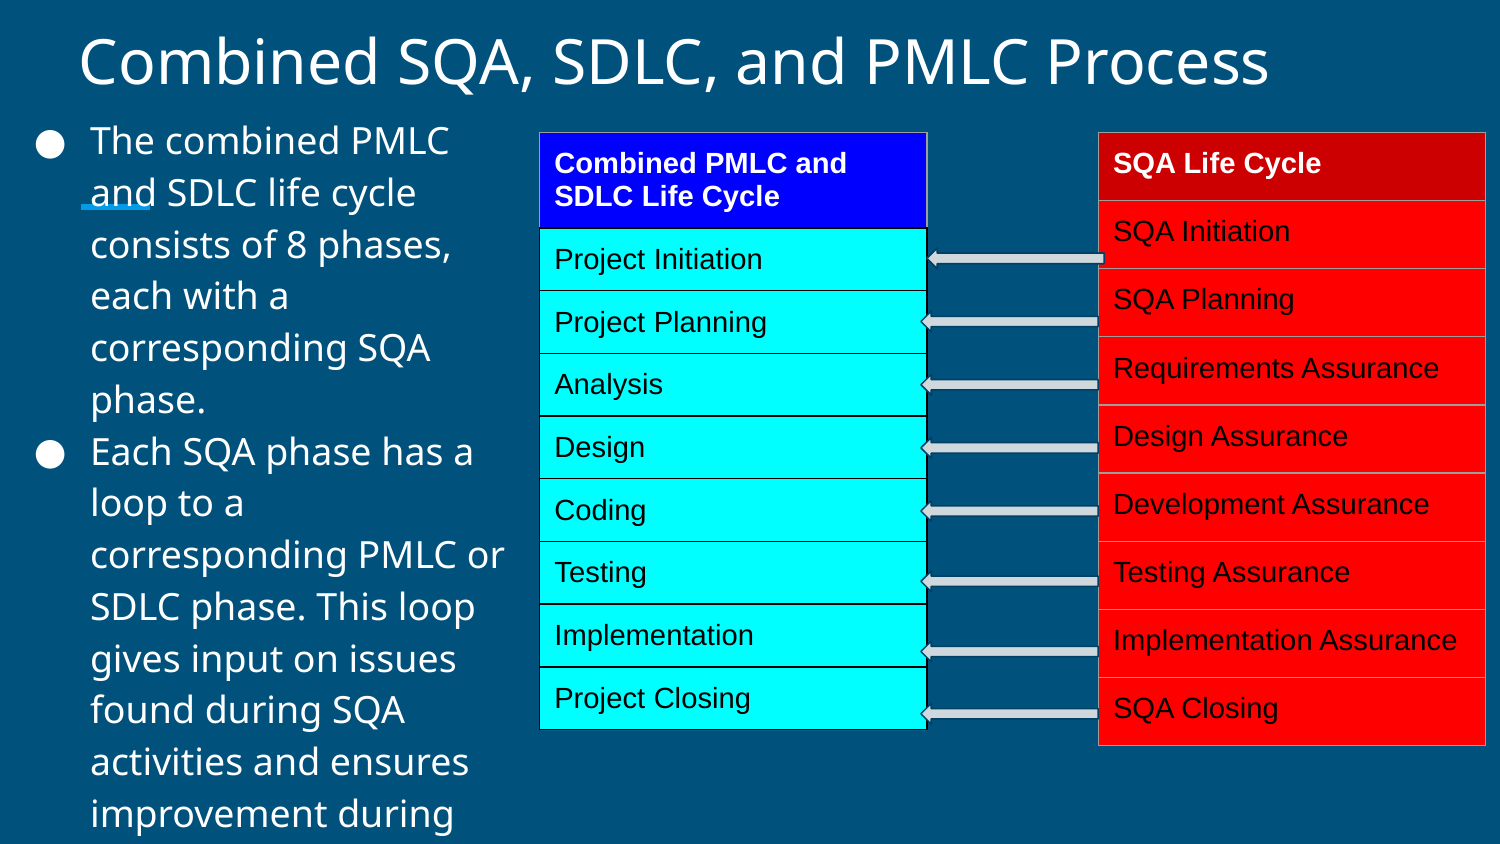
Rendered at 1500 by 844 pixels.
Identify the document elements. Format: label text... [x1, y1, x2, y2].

table_cell Analysis [540, 354, 926, 415]
table_cell Project Closing [540, 668, 926, 729]
table_cell Project Planning [540, 291, 926, 353]
title Combined SQA, SDLC, and PMLC Process [63, 0, 1437, 113]
table_cell Implementation [540, 605, 926, 666]
table_cell Development Assurance [1099, 474, 1485, 541]
text_box [920, 437, 1099, 459]
text_box [920, 374, 1099, 396]
text_box [920, 703, 1099, 725]
table_cell SQA Planning [1099, 269, 1485, 336]
table_cell SQA Initiation [1099, 201, 1485, 268]
table_cell Coding [540, 479, 926, 541]
table_cell Testing Assurance [1099, 542, 1485, 609]
table_cell Design [540, 417, 926, 478]
table_cell Design Assurance [1099, 406, 1485, 472]
table_cell Project Initiation [540, 229, 926, 290]
list The combined PMLC and SDLC life cycle consists of 8 phases, each with a corresponding SQA phase. Each SQA phase has a loop to a corresponding PMLC or SDLC phase. This loop gives input on issues found during SQA activities and ensures improvement during the combined PMLC and SDLC life cycle. [0, 95, 528, 834]
text_box [920, 641, 1099, 662]
text_box [920, 570, 1099, 592]
table_header Combined PMLC and SDLC Life Cycle [540, 133, 926, 227]
text_box [920, 311, 1099, 332]
table_cell Testing [540, 542, 926, 603]
table_cell Implementation Assurance [1099, 610, 1485, 677]
table_cell Requirements Assurance [1099, 337, 1485, 404]
table_cell SQA Closing [1099, 678, 1485, 745]
table_header SQA Life Cycle [1099, 133, 1485, 200]
text_box [920, 500, 1099, 522]
text_box [926, 248, 1105, 269]
